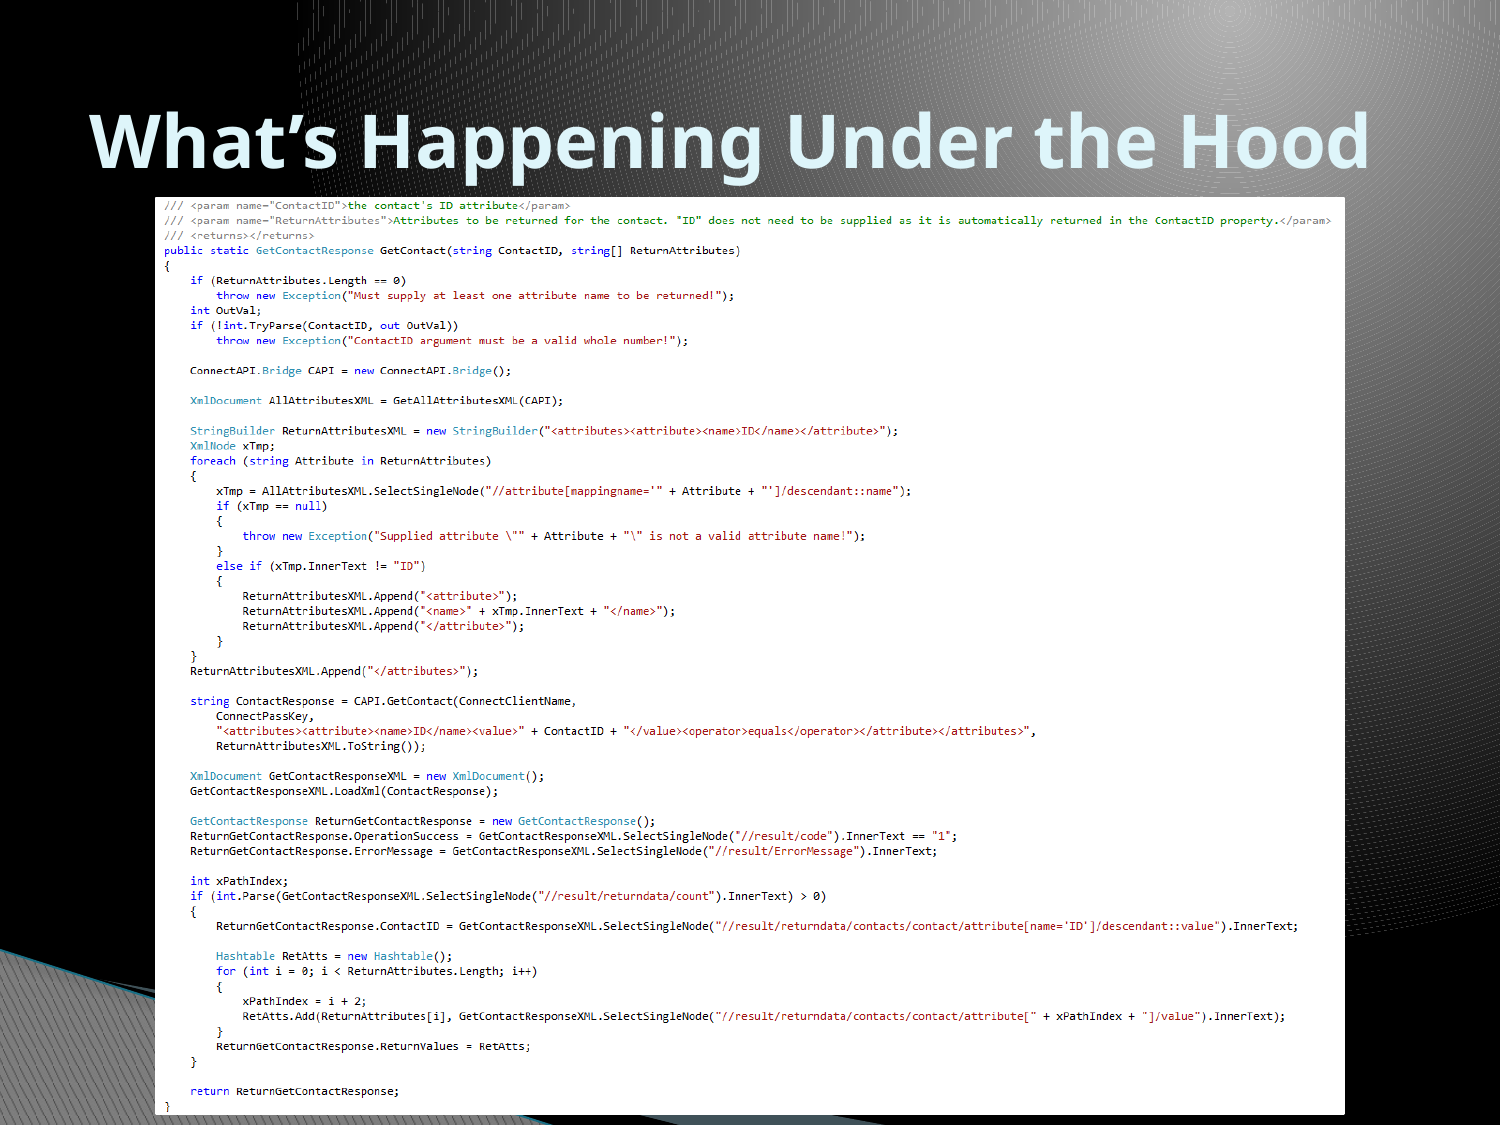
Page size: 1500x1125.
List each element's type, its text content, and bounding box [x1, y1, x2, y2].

picture [156, 198, 1344, 1113]
picture [0, 952, 543, 1125]
title What’s Happening Under the Hood [75, 45, 1425, 233]
